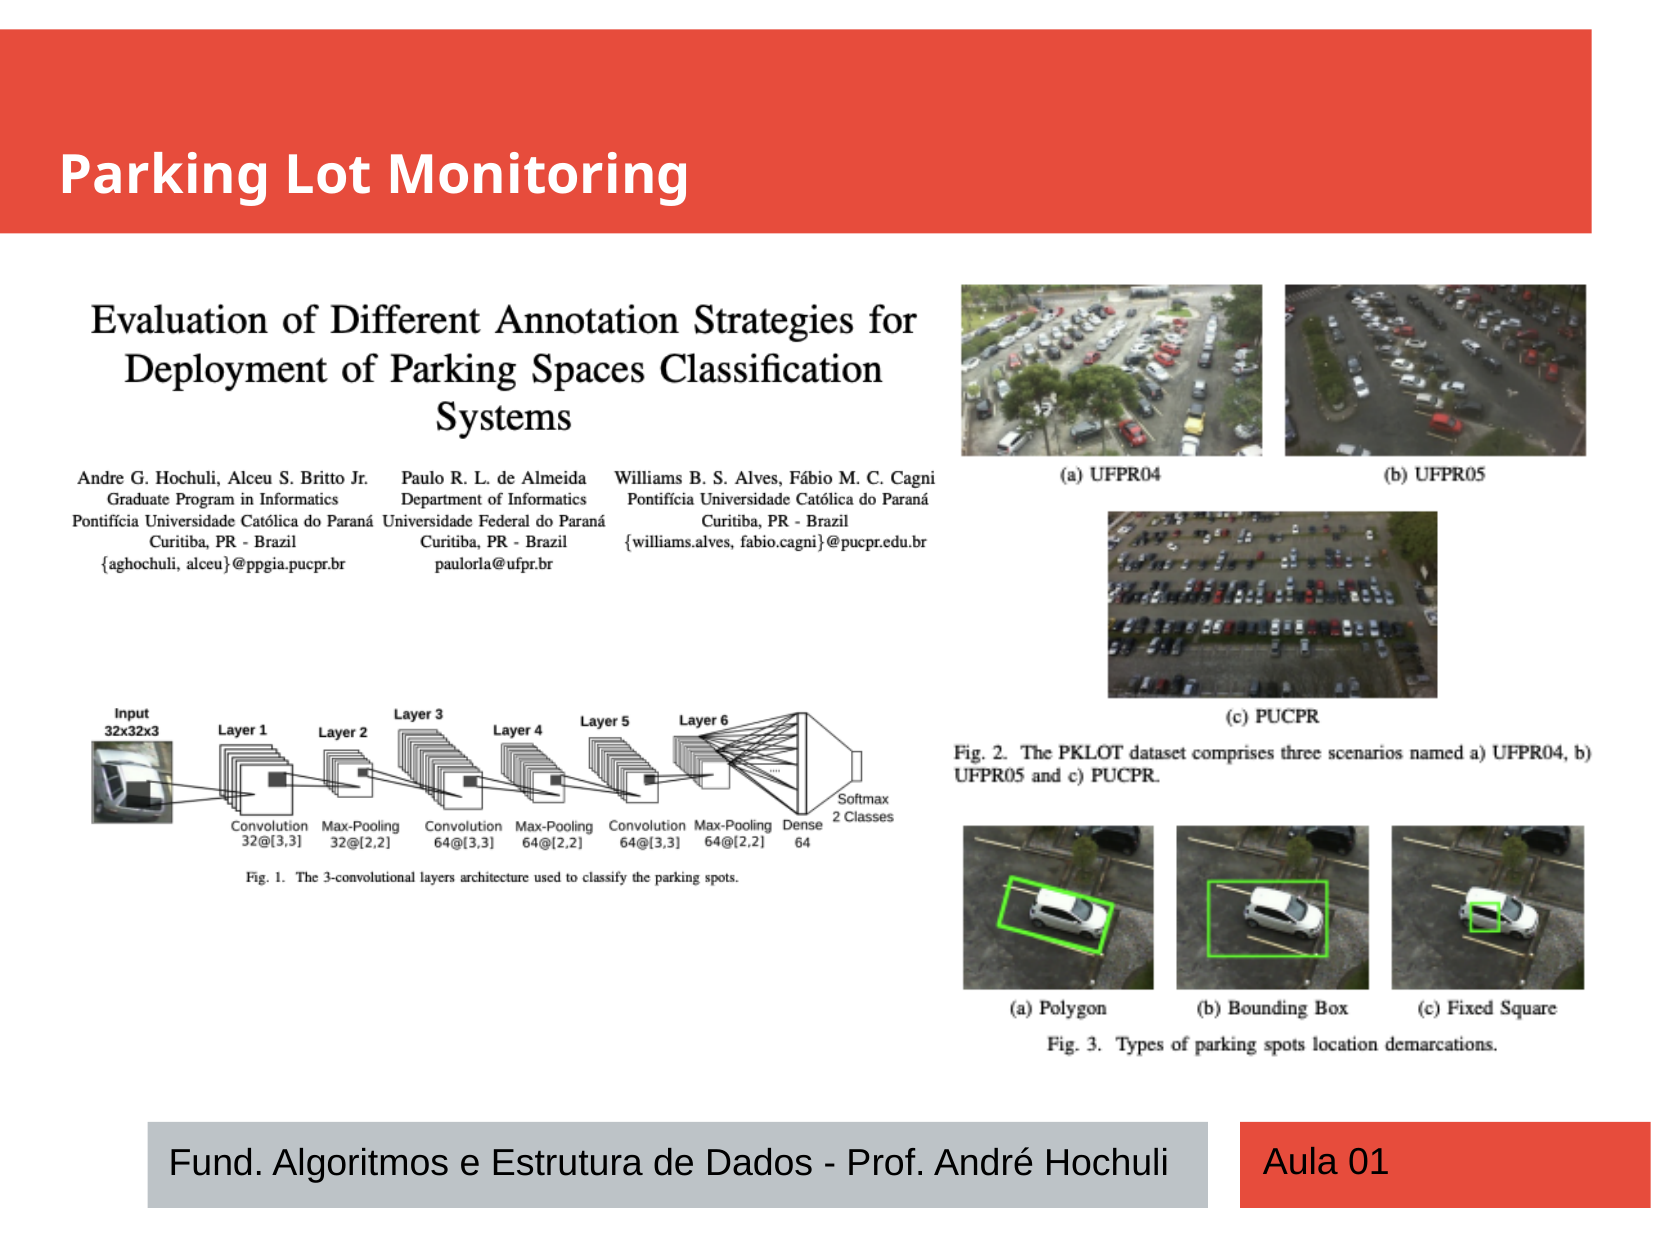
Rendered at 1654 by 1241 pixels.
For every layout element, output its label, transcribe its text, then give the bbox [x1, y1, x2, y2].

text_box Parking Lot Monitoring [58, 58, 1592, 204]
text_box [58, 617, 937, 1032]
picture [74, 656, 905, 900]
text_box Aula 01 [1248, 1129, 1621, 1187]
picture [31, 266, 1617, 1072]
text_box Fund. Algoritmos e Estrutura de Dados - Prof. André Hochuli [153, 1130, 1210, 1187]
